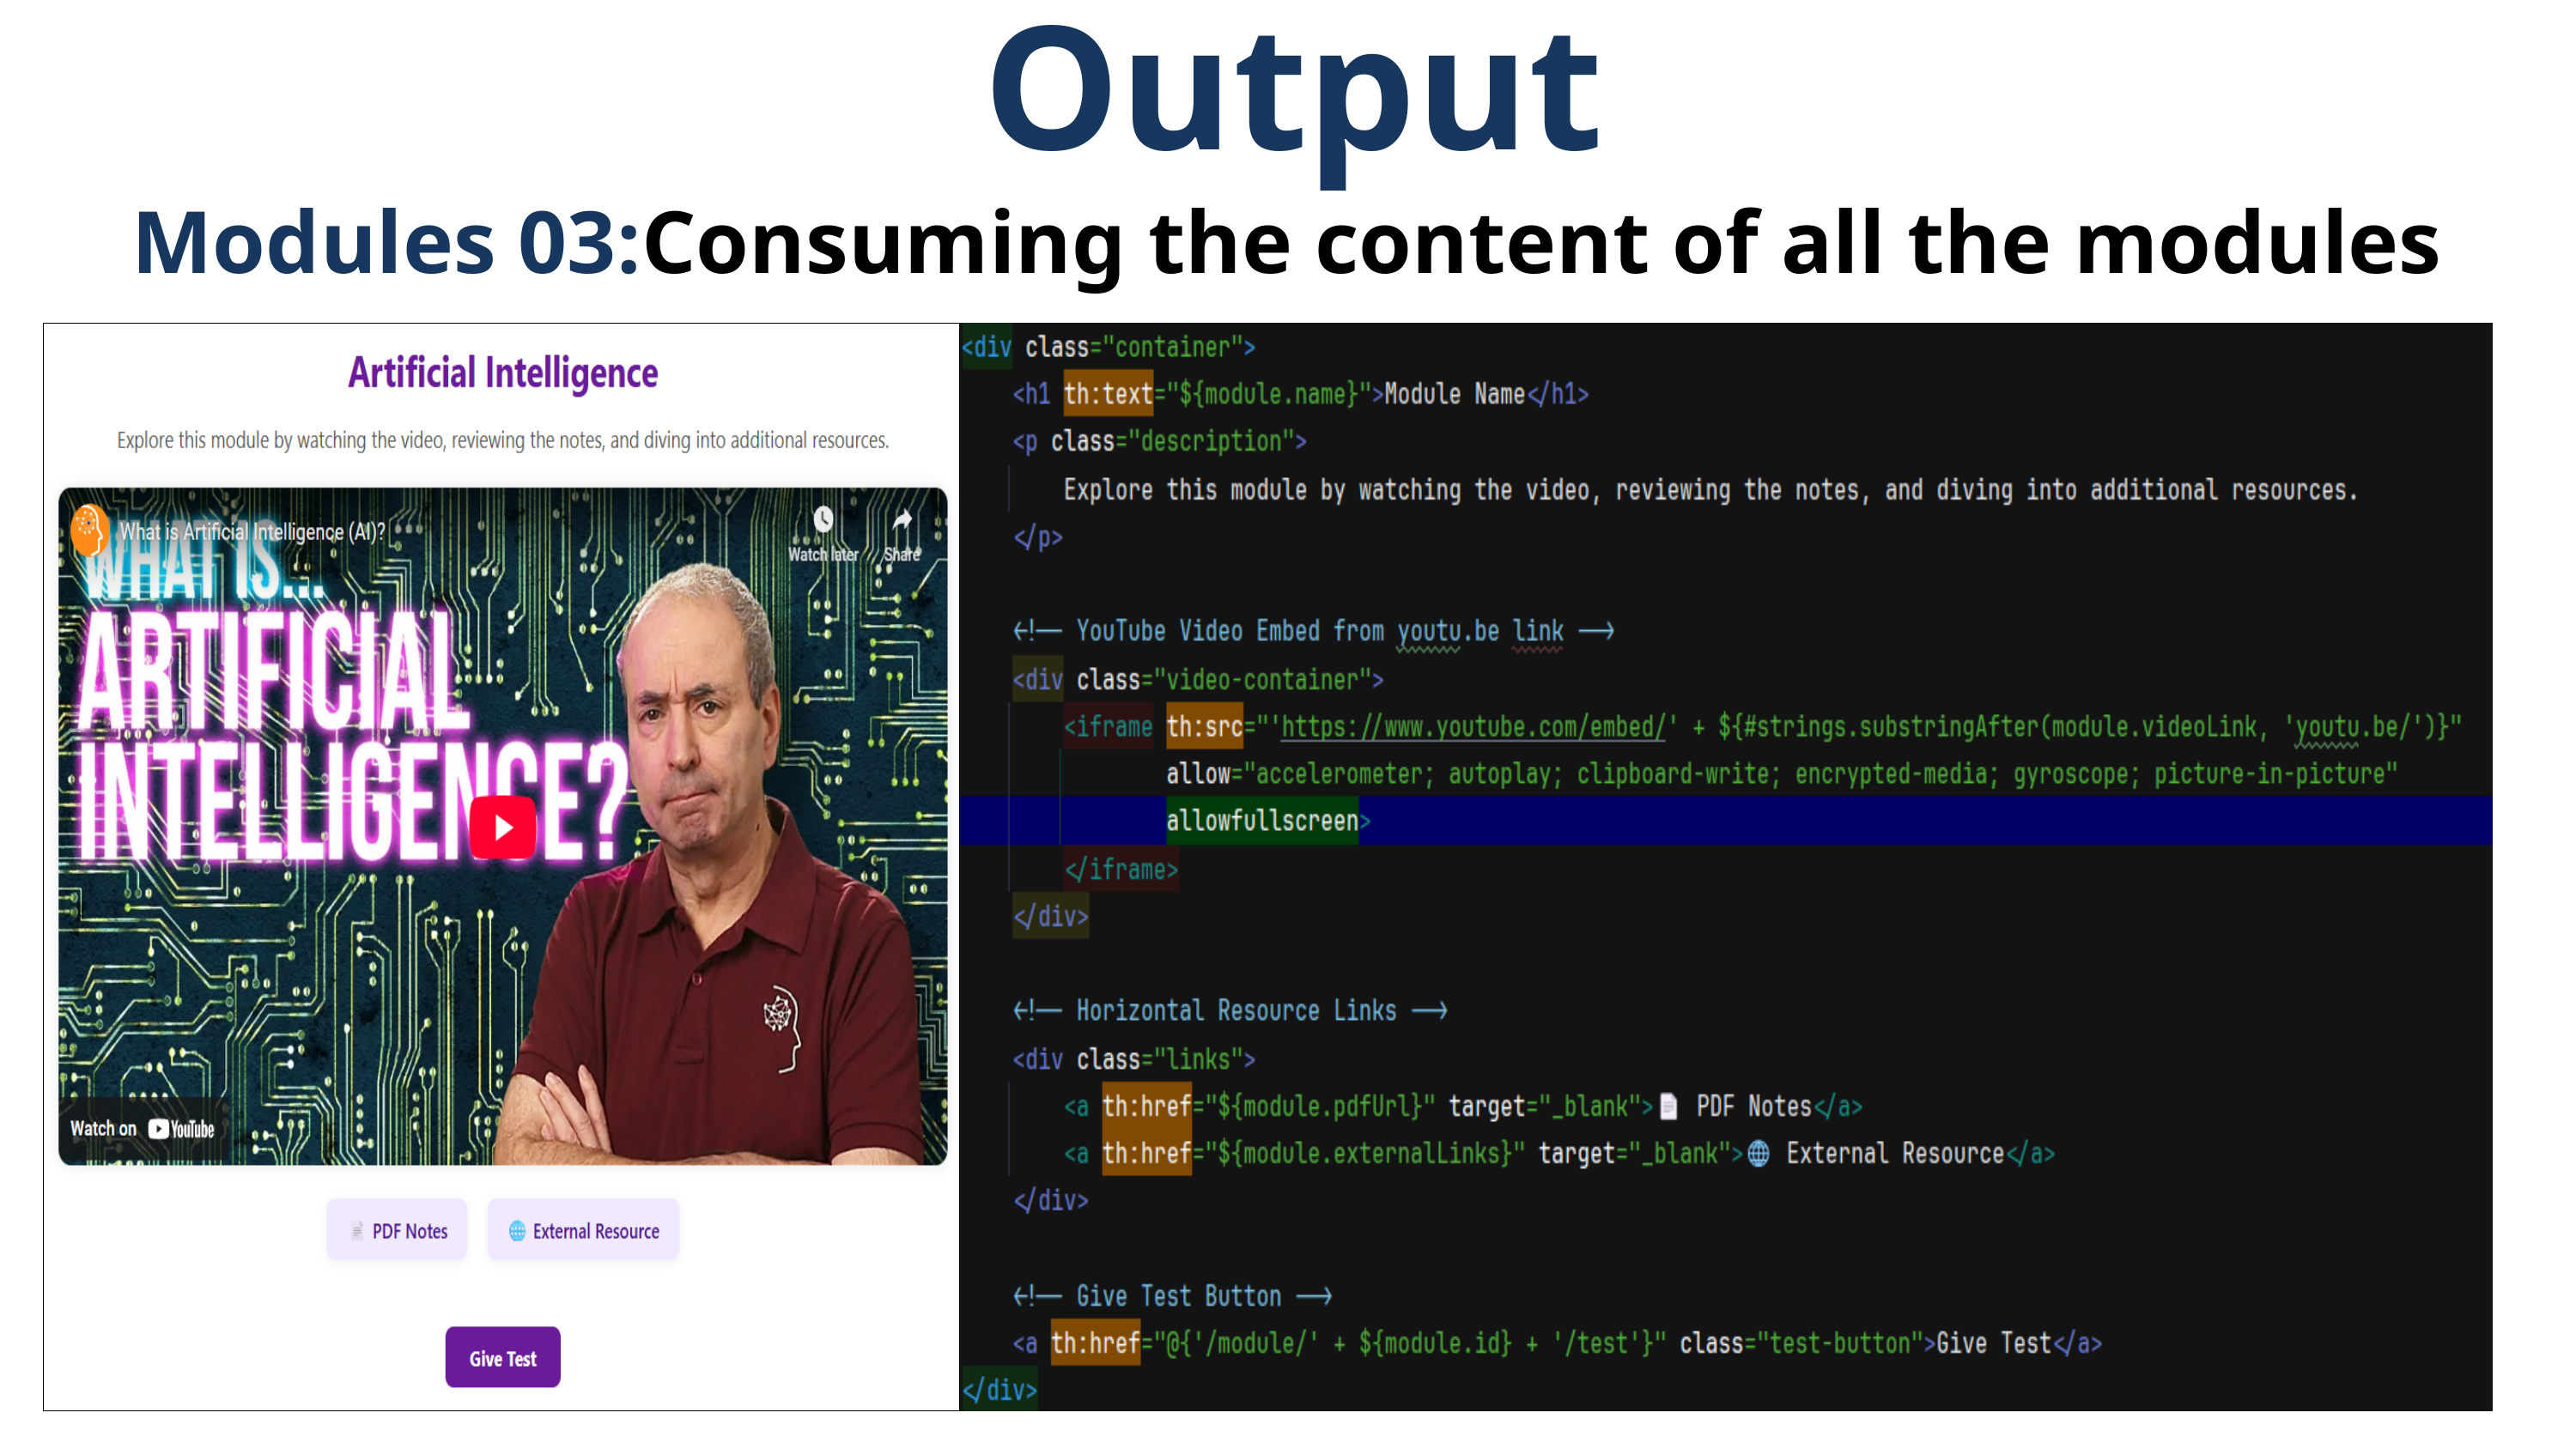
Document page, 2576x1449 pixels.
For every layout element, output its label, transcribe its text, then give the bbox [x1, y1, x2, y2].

text_box Output [343, 37, 2289, 143]
picture [42, 323, 2493, 1411]
text_box Modules 03:Consuming the content of all the modules [84, 143, 2492, 291]
